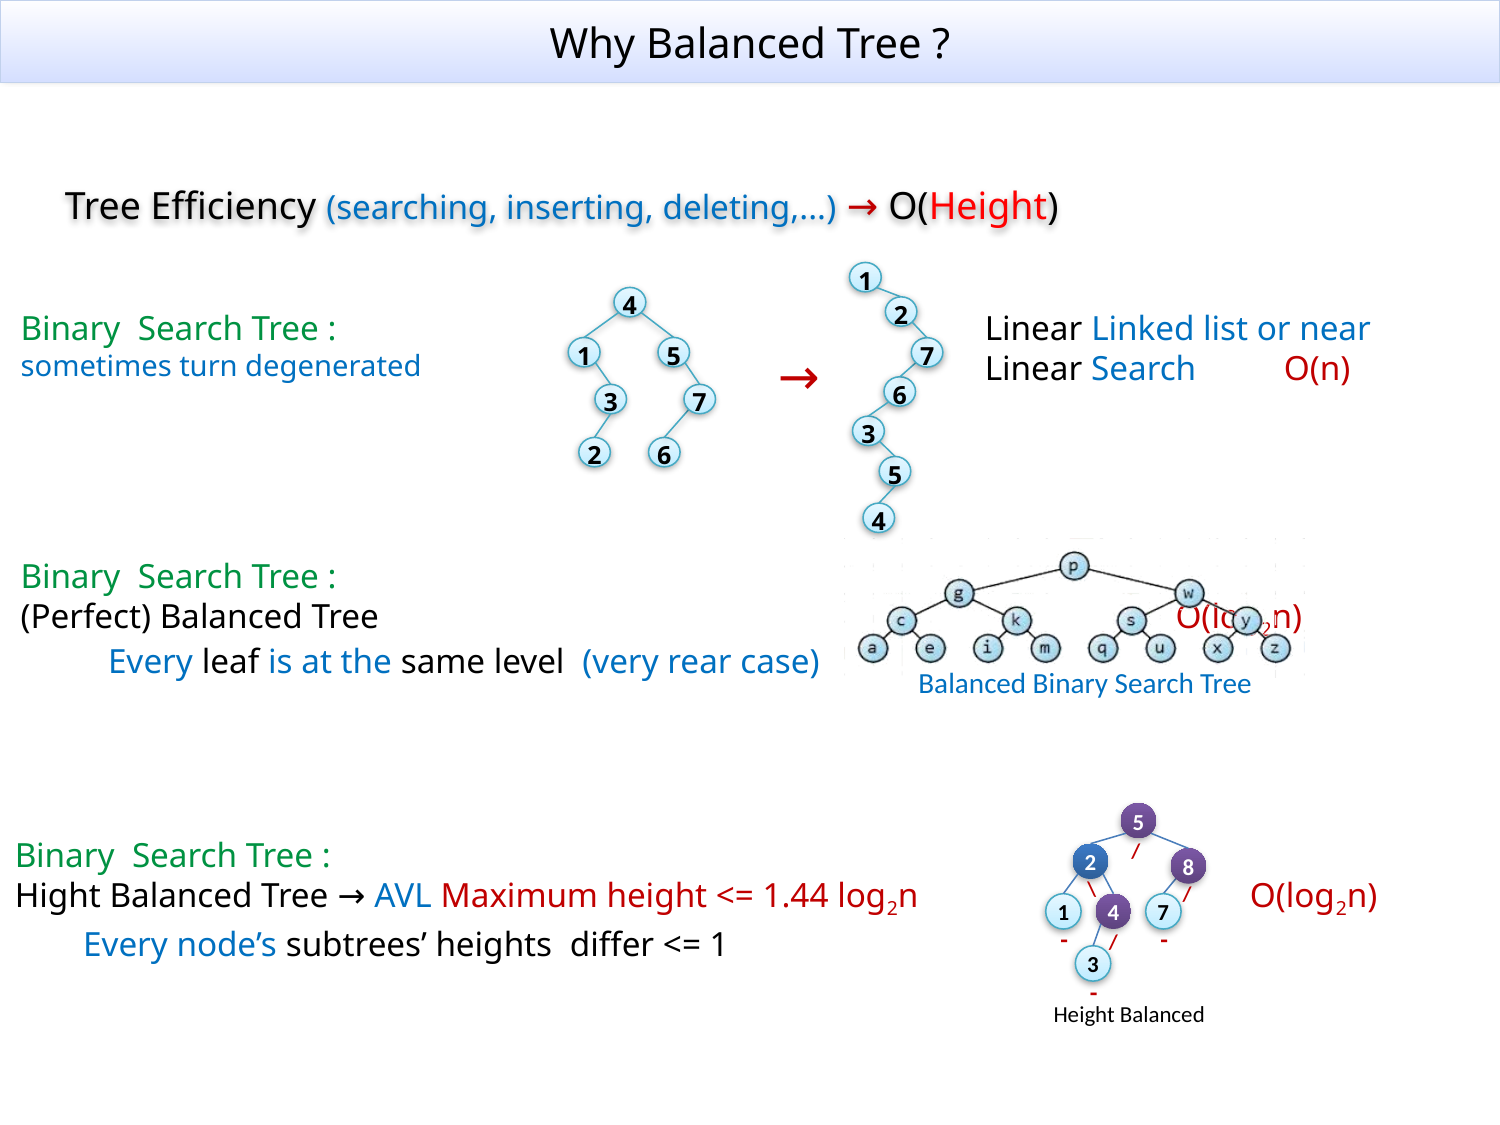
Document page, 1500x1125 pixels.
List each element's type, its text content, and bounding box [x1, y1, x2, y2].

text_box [5, 262, 1459, 533]
text_box Tree Efficiency (searching, inserting, deleting,...) → O(Height) [49, 174, 1290, 235]
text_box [5, 538, 1500, 708]
title Why Balanced Tree ? [0, 0, 1500, 83]
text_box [0, 802, 1463, 1036]
